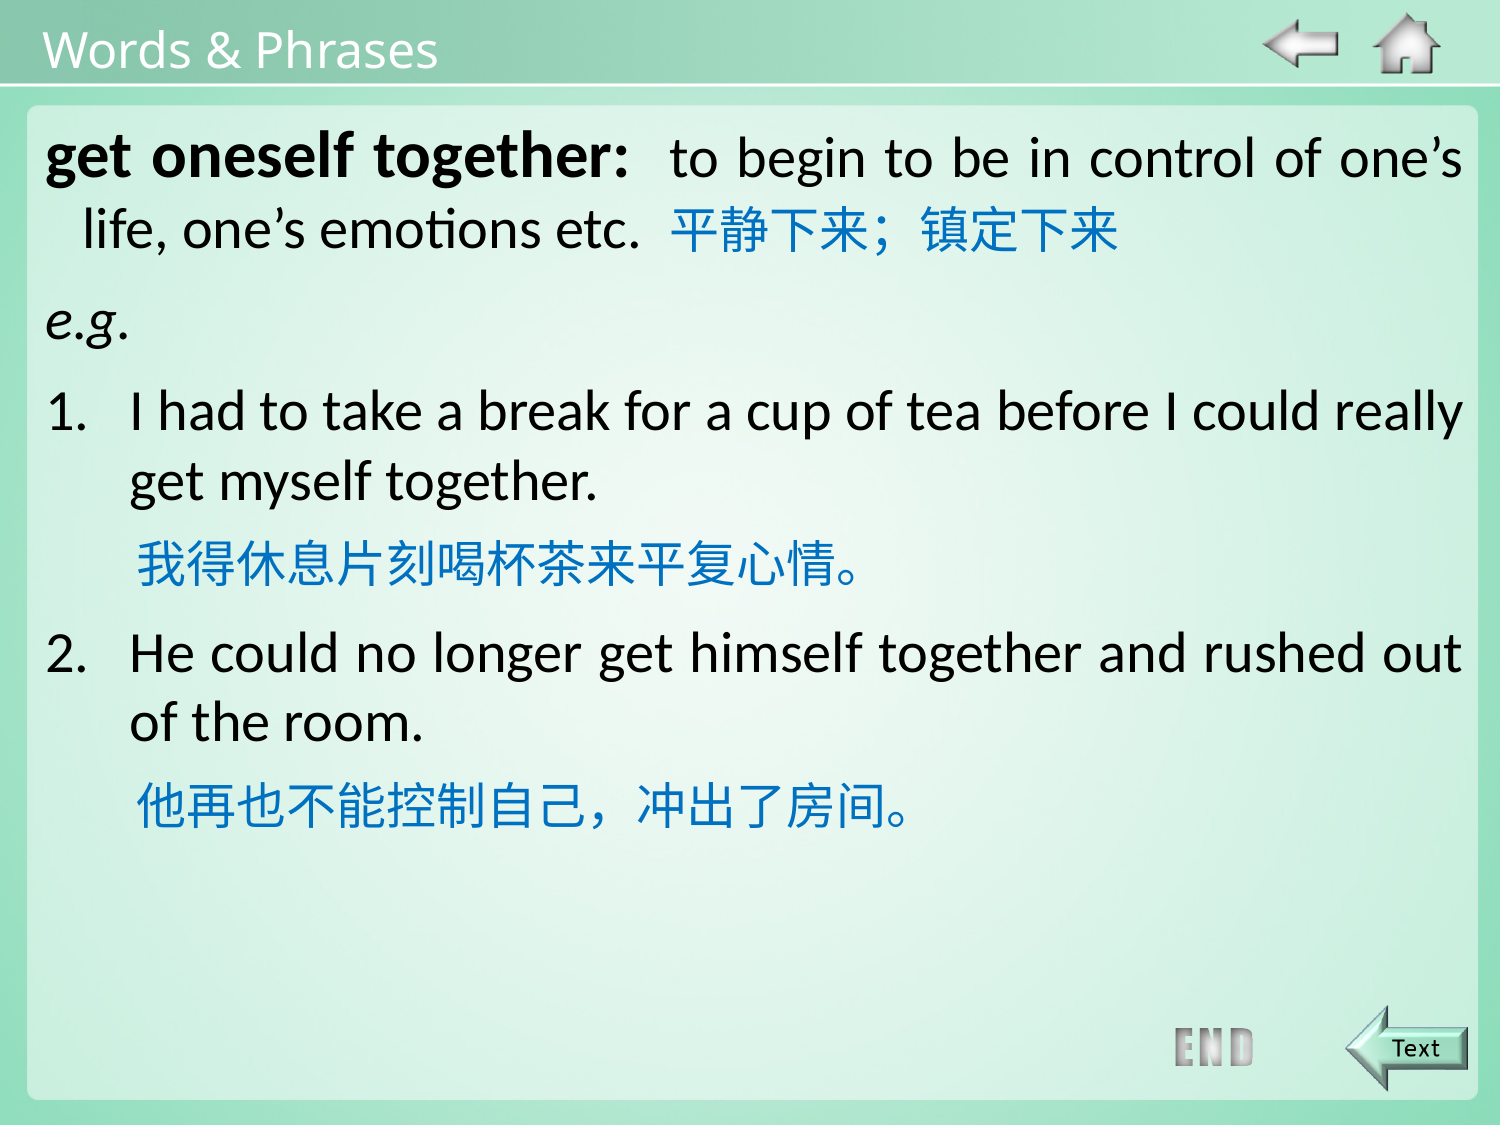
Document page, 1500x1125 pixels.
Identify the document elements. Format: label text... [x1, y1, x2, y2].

text_box Words & Phrases [27, 11, 582, 87]
list get oneself together: to begin to be in control of one’s life, one’s emotions etc. 平静下来；镇定下来 e.g. I had to take a break for a cup of tea before I could really get myself together. 我得休息片刻喝杯茶来平复心情。 He could no longer get himself together and rushed out of the room. 他再也不能控制自己，冲出了房间。 [29, 102, 1480, 1099]
picture [0, 0, 1500, 1125]
